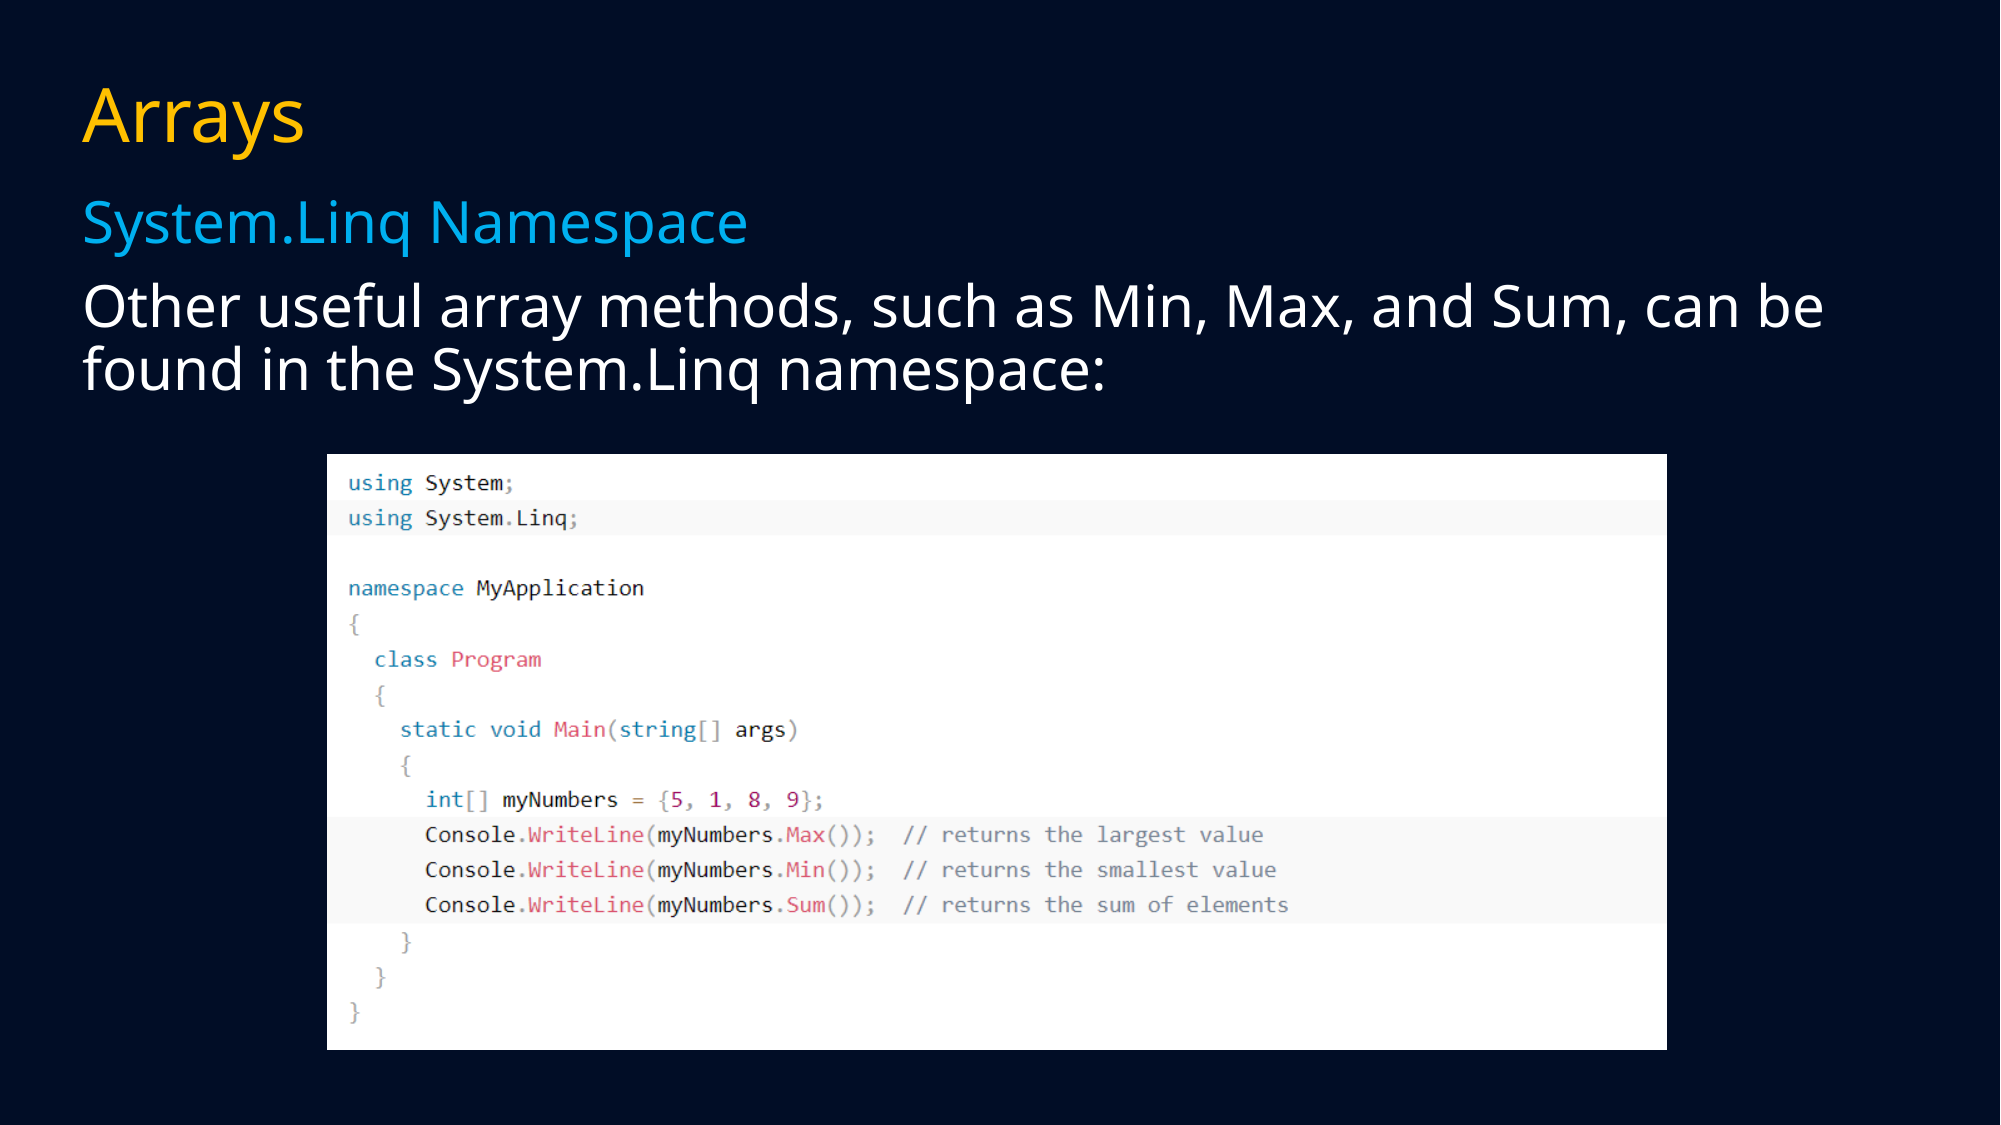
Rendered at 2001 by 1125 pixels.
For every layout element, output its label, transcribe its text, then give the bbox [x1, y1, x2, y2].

list System.Linq Namespace Other useful array methods, such as Min, Max, and Sum, can be found in the System.Linq namespace: [67, 228, 1926, 427]
title Arrays [67, 9, 1926, 228]
picture [327, 454, 1667, 1050]
